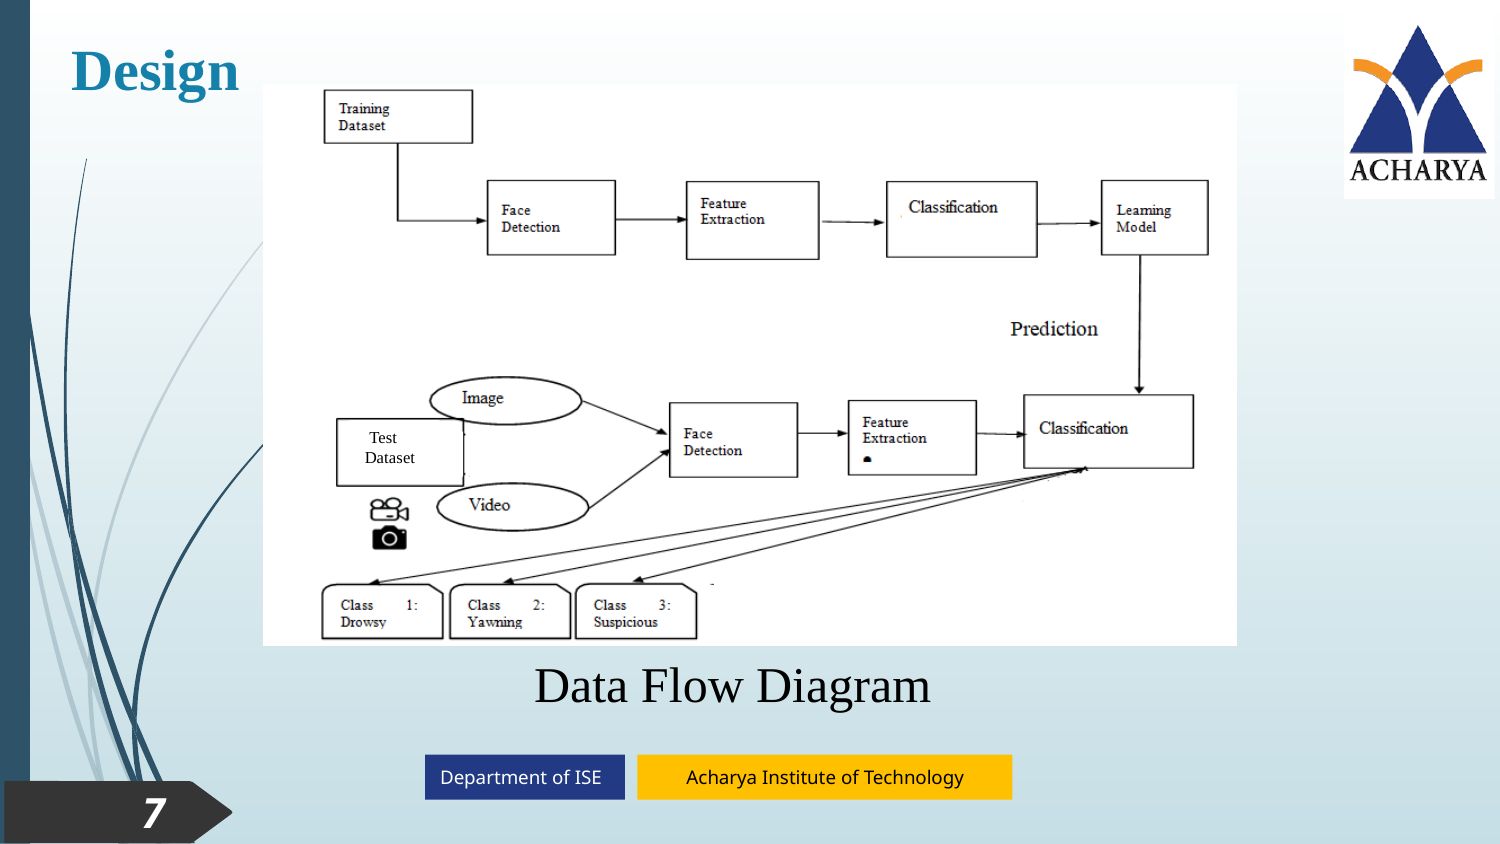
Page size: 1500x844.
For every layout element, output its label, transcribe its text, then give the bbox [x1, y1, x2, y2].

picture [1344, 5, 1495, 199]
slide_number 7 [83, 789, 180, 835]
picture [263, 84, 1237, 646]
text_box Data Flow Diagram [512, 654, 954, 756]
text_box Design [37, 0, 1350, 141]
